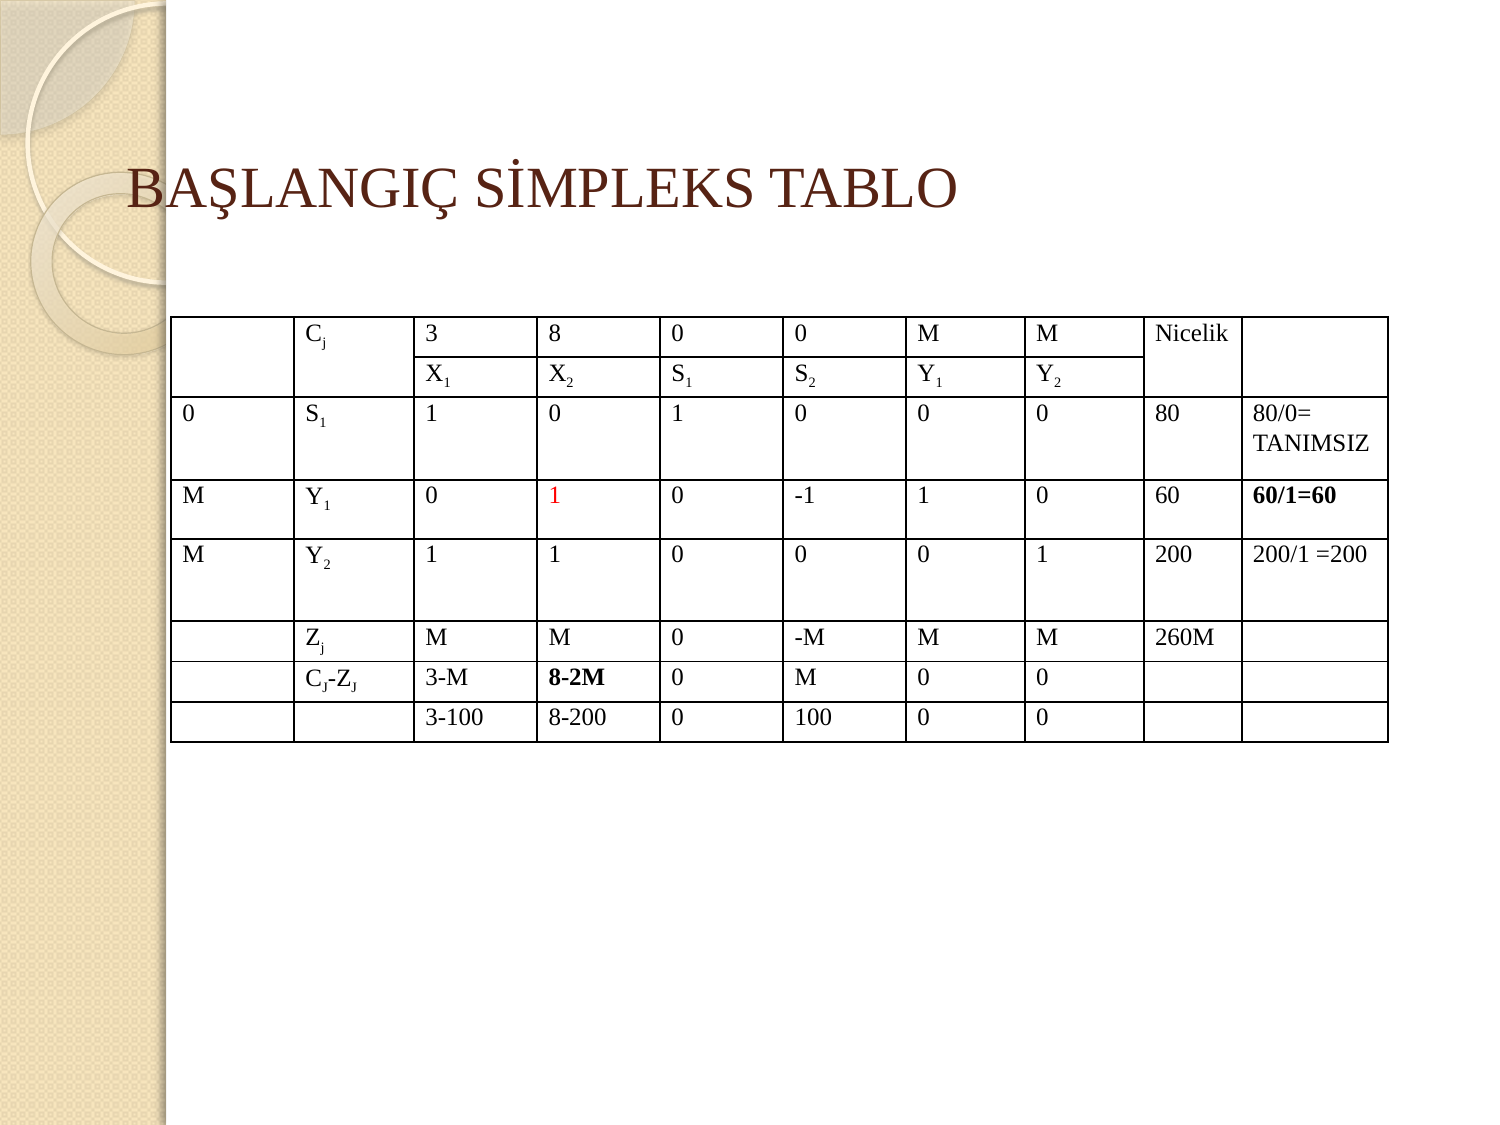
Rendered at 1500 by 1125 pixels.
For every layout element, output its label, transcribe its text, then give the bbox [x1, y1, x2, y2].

table_cell 0 [1026, 662, 1143, 701]
table_header 0 [784, 318, 905, 356]
table_cell 80/0= TANIMSIZ [1243, 398, 1387, 479]
table_cell [172, 703, 293, 741]
table_cell 0 [661, 703, 782, 741]
table_cell M [784, 662, 905, 701]
table_cell M [172, 540, 293, 620]
table_cell 8-2M [538, 662, 659, 701]
table_cell X1 [415, 358, 536, 396]
table_cell Y2 [295, 540, 413, 620]
table_cell [1145, 662, 1241, 701]
table_header Cj [295, 318, 413, 396]
table_cell Y1 [295, 481, 413, 538]
table_header [1243, 318, 1387, 396]
table_header [172, 318, 293, 396]
table_cell 8-200 [538, 703, 659, 741]
table_cell M [415, 622, 536, 661]
table_cell [1243, 622, 1387, 661]
table_cell 0 [907, 703, 1024, 741]
table_cell 200/1 =200 [1243, 540, 1387, 620]
table_cell M [172, 481, 293, 538]
table_header M [1026, 318, 1143, 356]
table_header 0 [661, 318, 782, 356]
table_cell Zj [295, 622, 413, 661]
title BAŞLANGIÇ SİMPLEKS TABLO [112, 90, 1343, 278]
table_header 3 [415, 318, 536, 356]
table_cell 0 [907, 662, 1024, 701]
table_cell 0 [172, 398, 293, 479]
table_cell M [538, 622, 659, 661]
table_header 8 [538, 318, 659, 356]
table_cell 1 [415, 540, 536, 620]
table_cell 0 [661, 622, 782, 661]
table_cell 0 [784, 398, 905, 479]
table_cell 80 [1145, 398, 1241, 479]
table_cell 60 [1145, 481, 1241, 538]
table_cell [172, 662, 293, 701]
table_cell [295, 703, 413, 741]
table_cell [172, 622, 293, 661]
table_cell 260M [1145, 622, 1241, 661]
table_header Nicelik [1145, 318, 1241, 396]
table_cell 3-100 [415, 703, 536, 741]
table_cell CJ-ZJ [295, 662, 413, 701]
table_cell 0 [538, 398, 659, 479]
table_cell [1243, 703, 1387, 741]
table_cell 0 [661, 540, 782, 620]
table_cell 1 [1026, 540, 1143, 620]
table_cell M [907, 622, 1024, 661]
table_cell 1 [661, 398, 782, 479]
table_cell -1 [784, 481, 905, 538]
table_cell 1 [907, 481, 1024, 538]
table_cell 0 [415, 481, 536, 538]
table_cell X2 [538, 358, 659, 396]
table_cell [1145, 703, 1241, 741]
table_cell 60/1=60 [1243, 481, 1387, 538]
table_cell Y1 [907, 358, 1024, 396]
table_cell S1 [661, 358, 782, 396]
table_cell 3-M [415, 662, 536, 701]
table_cell 0 [784, 540, 905, 620]
table_cell 1 [415, 398, 536, 479]
table_cell 0 [907, 398, 1024, 479]
table_cell 100 [784, 703, 905, 741]
table_cell 0 [1026, 481, 1143, 538]
table_cell S2 [784, 358, 905, 396]
table_cell M [1026, 622, 1143, 661]
table_header M [907, 318, 1024, 356]
table_cell 1 [538, 481, 659, 538]
table_cell 0 [661, 662, 782, 701]
table_cell [1243, 662, 1387, 701]
table_cell 0 [1026, 703, 1143, 741]
table_cell 0 [661, 481, 782, 538]
table_cell 200 [1145, 540, 1241, 620]
table_cell 0 [907, 540, 1024, 620]
table_cell 1 [538, 540, 659, 620]
table_cell 0 [1026, 398, 1143, 479]
table_cell -M [784, 622, 905, 661]
table_cell Y2 [1026, 358, 1143, 396]
table_cell S1 [295, 398, 413, 479]
